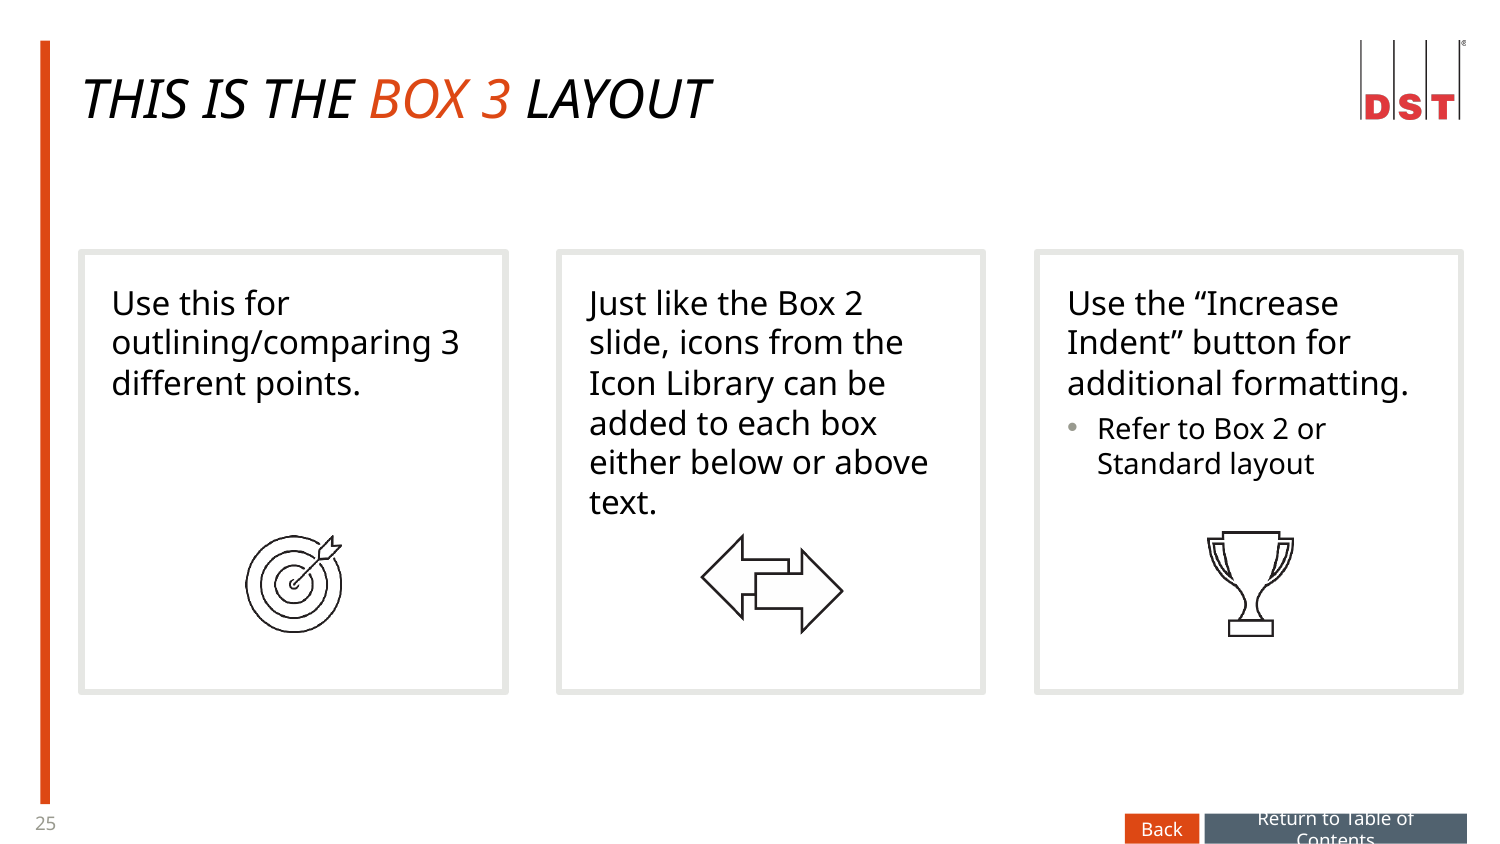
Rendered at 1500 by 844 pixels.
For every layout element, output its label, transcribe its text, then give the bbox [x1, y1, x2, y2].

picture [700, 533, 844, 635]
list Use this for outlining/comparing 3 different points. [78, 249, 509, 695]
title This is the Box 3 Layout [79, 39, 1340, 129]
picture [1207, 531, 1294, 637]
text_box Back [1123, 812, 1201, 844]
list Use the “Increase Indent” button for additional formatting. Refer to Box 2 or Standard layout [1034, 249, 1464, 695]
list Just like the Box 2 slide, icons from the Icon Library can be added to each box either below or above text. [556, 249, 986, 695]
picture [244, 535, 342, 633]
text_box Return to Table of Contents [1202, 812, 1469, 844]
